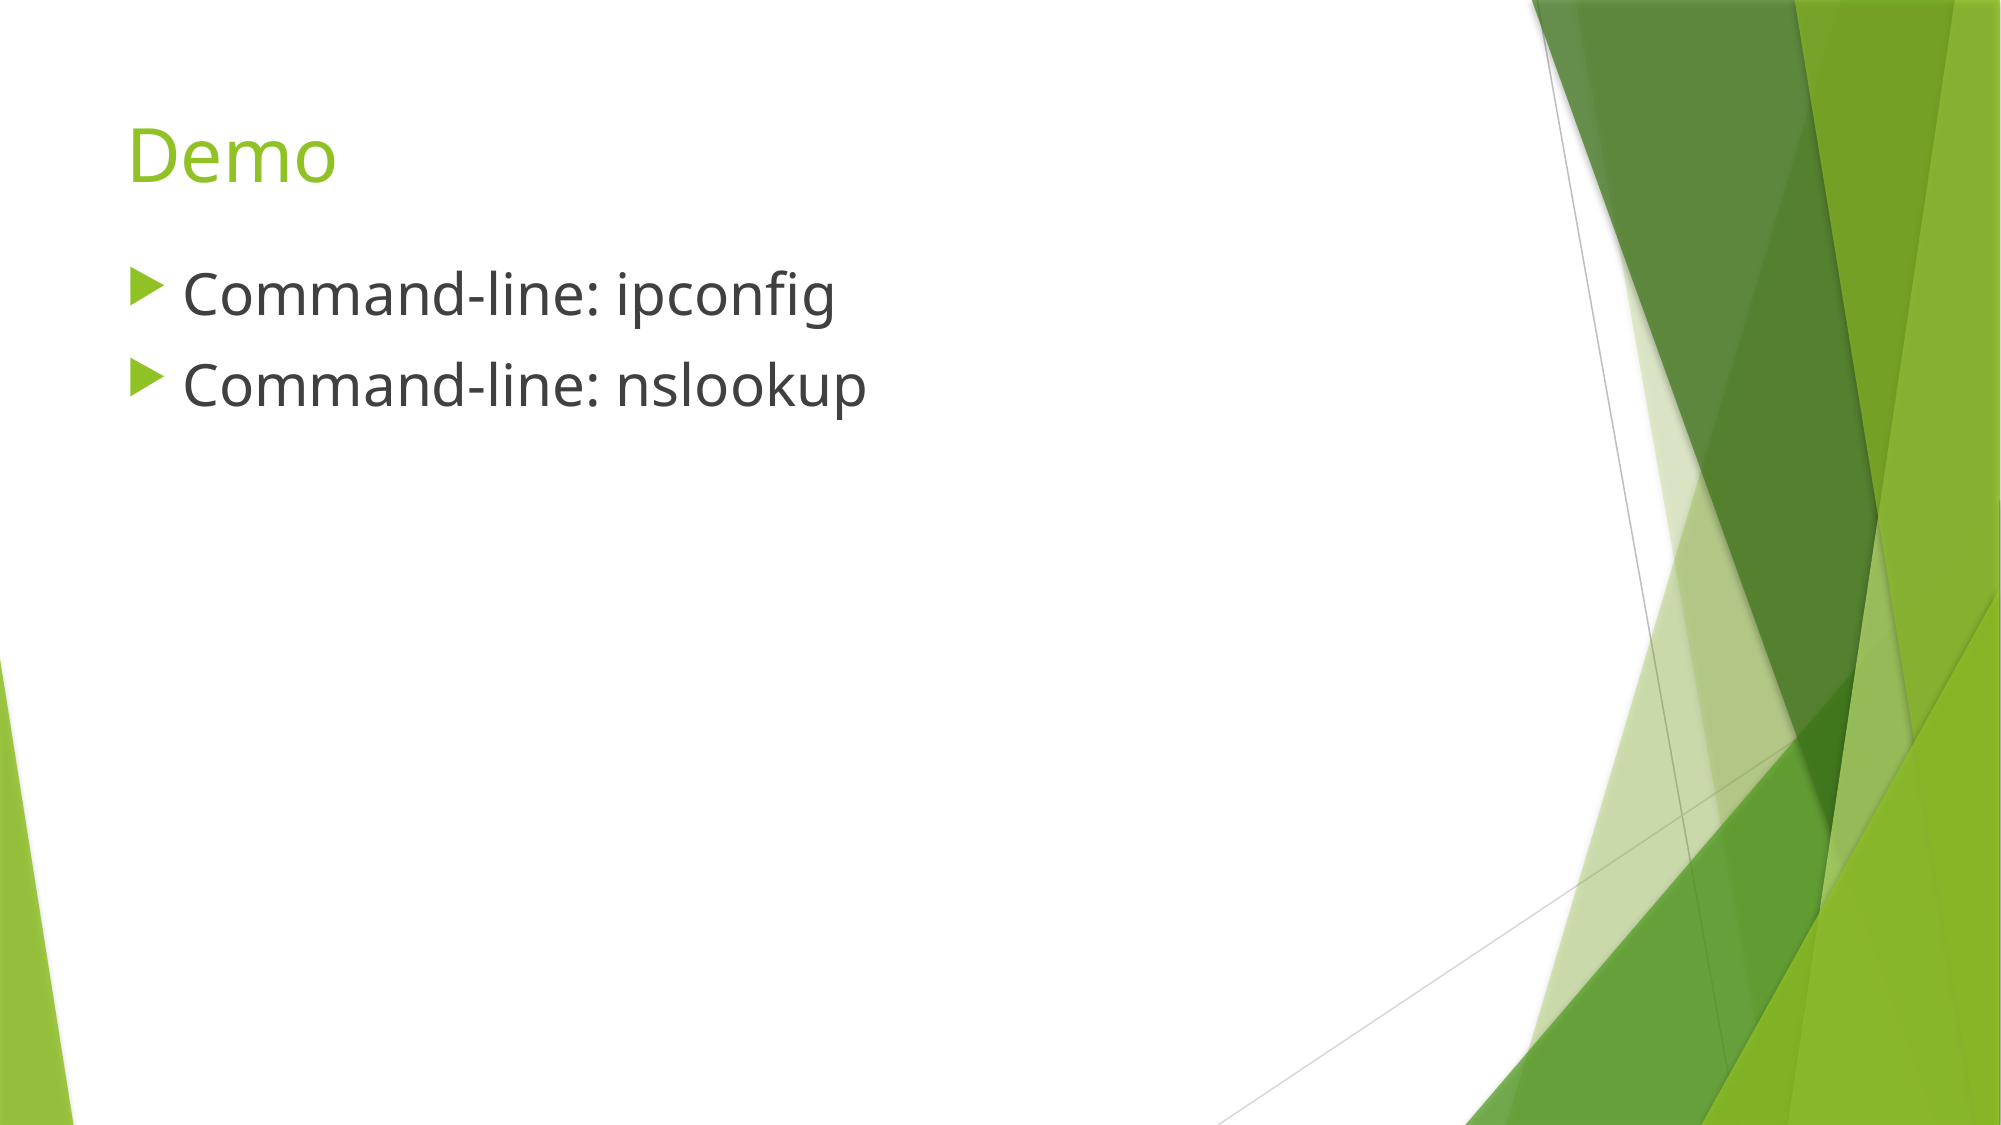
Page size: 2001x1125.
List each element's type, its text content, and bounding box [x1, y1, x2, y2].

title Demo [111, 99, 1522, 249]
list Command-line: ipconfig Command-line: nslookup [111, 249, 1522, 991]
